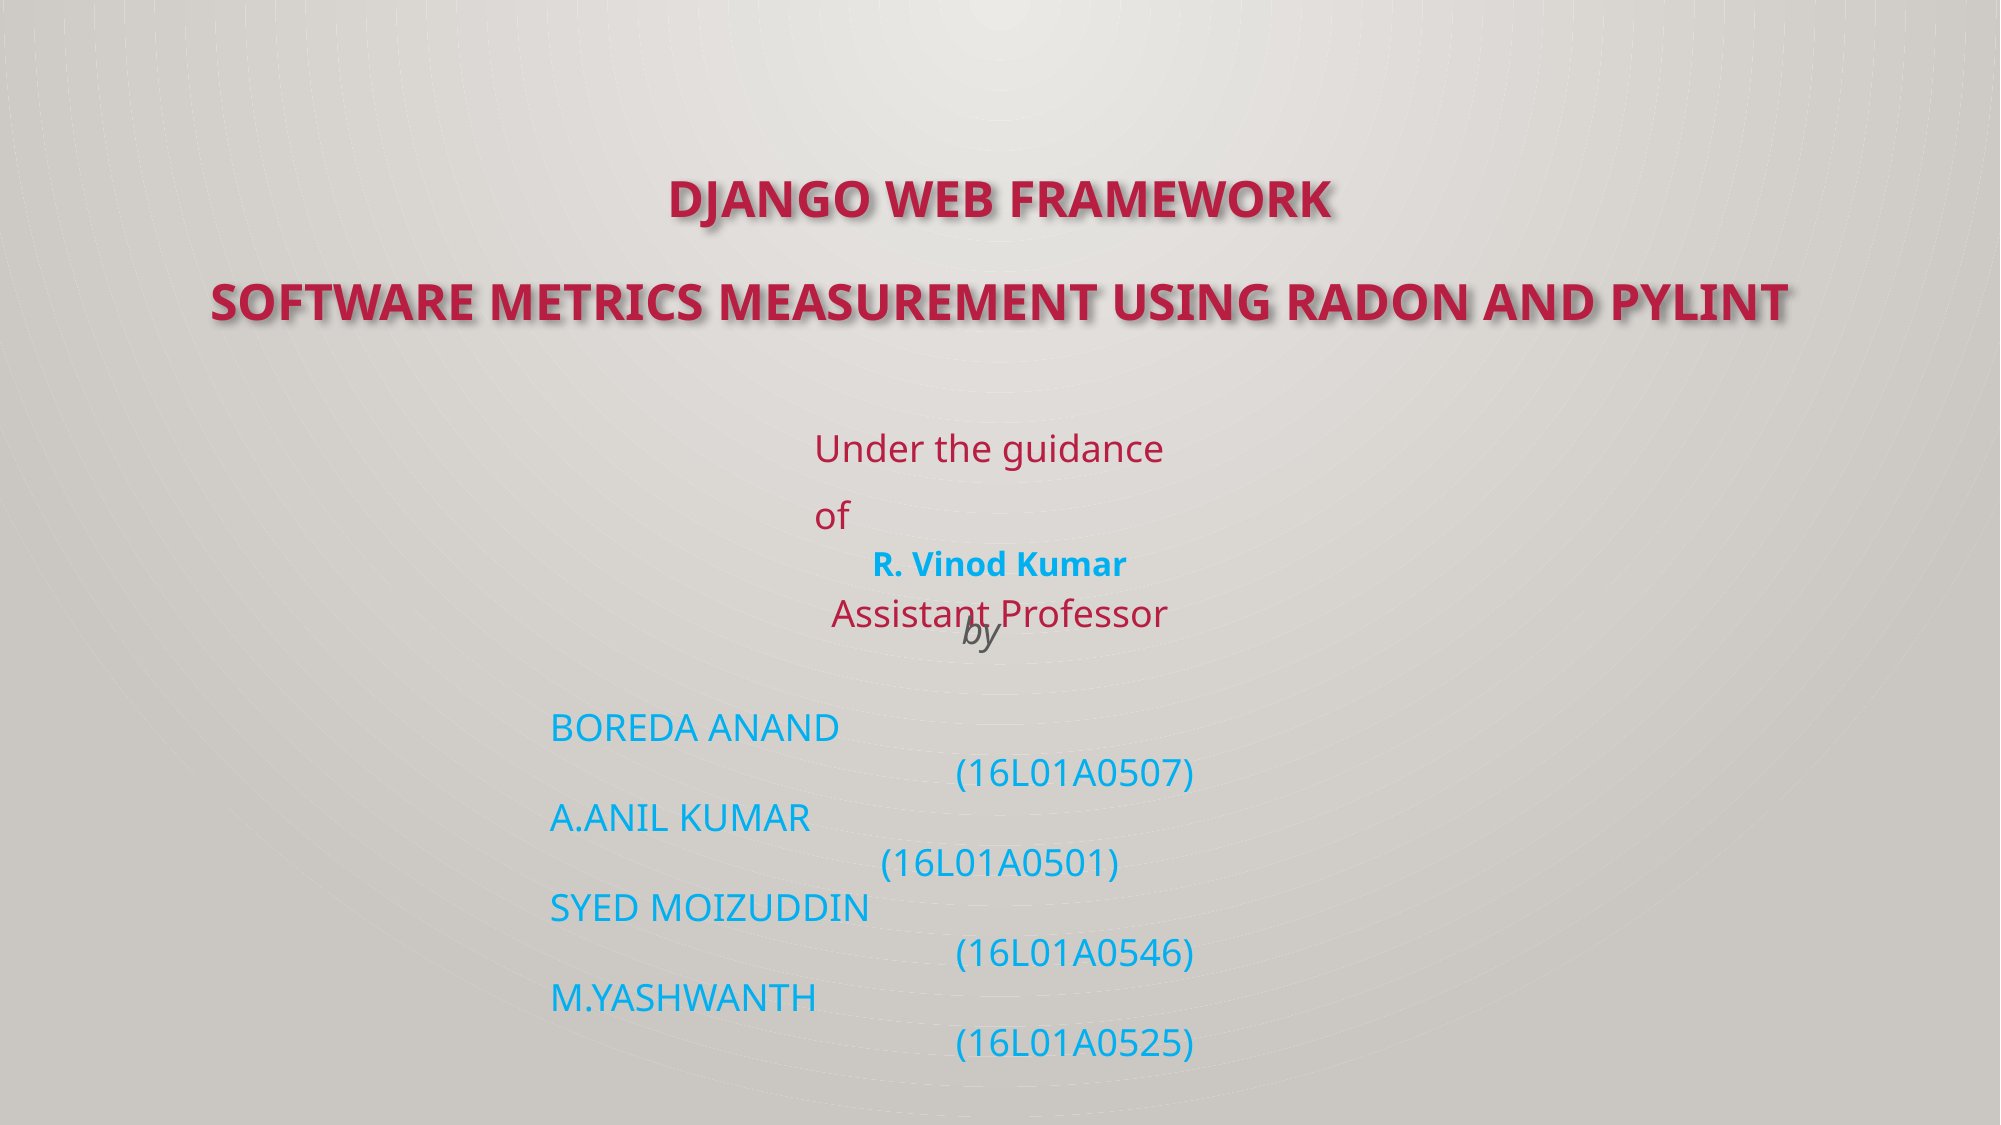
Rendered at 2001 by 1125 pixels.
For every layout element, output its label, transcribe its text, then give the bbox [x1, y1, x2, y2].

text_box by [946, 593, 1016, 660]
text_box Under the guidance of R. Vinod Kumar Assistant Professor [799, 394, 1201, 695]
subtitle DJANGO WEB FRAMEWORK SOFTWARE METRICS MEASUREMENT USING RADON AND PYLINT [126, 135, 1874, 358]
text_box BOREDA ANAND (16L01A0507) A.ANIL KUMAR (16L01A0501) SYED MOIZUDDIN (16L01A0546) M.YASHWANTH (16L01A0525) [518, 696, 1482, 1072]
